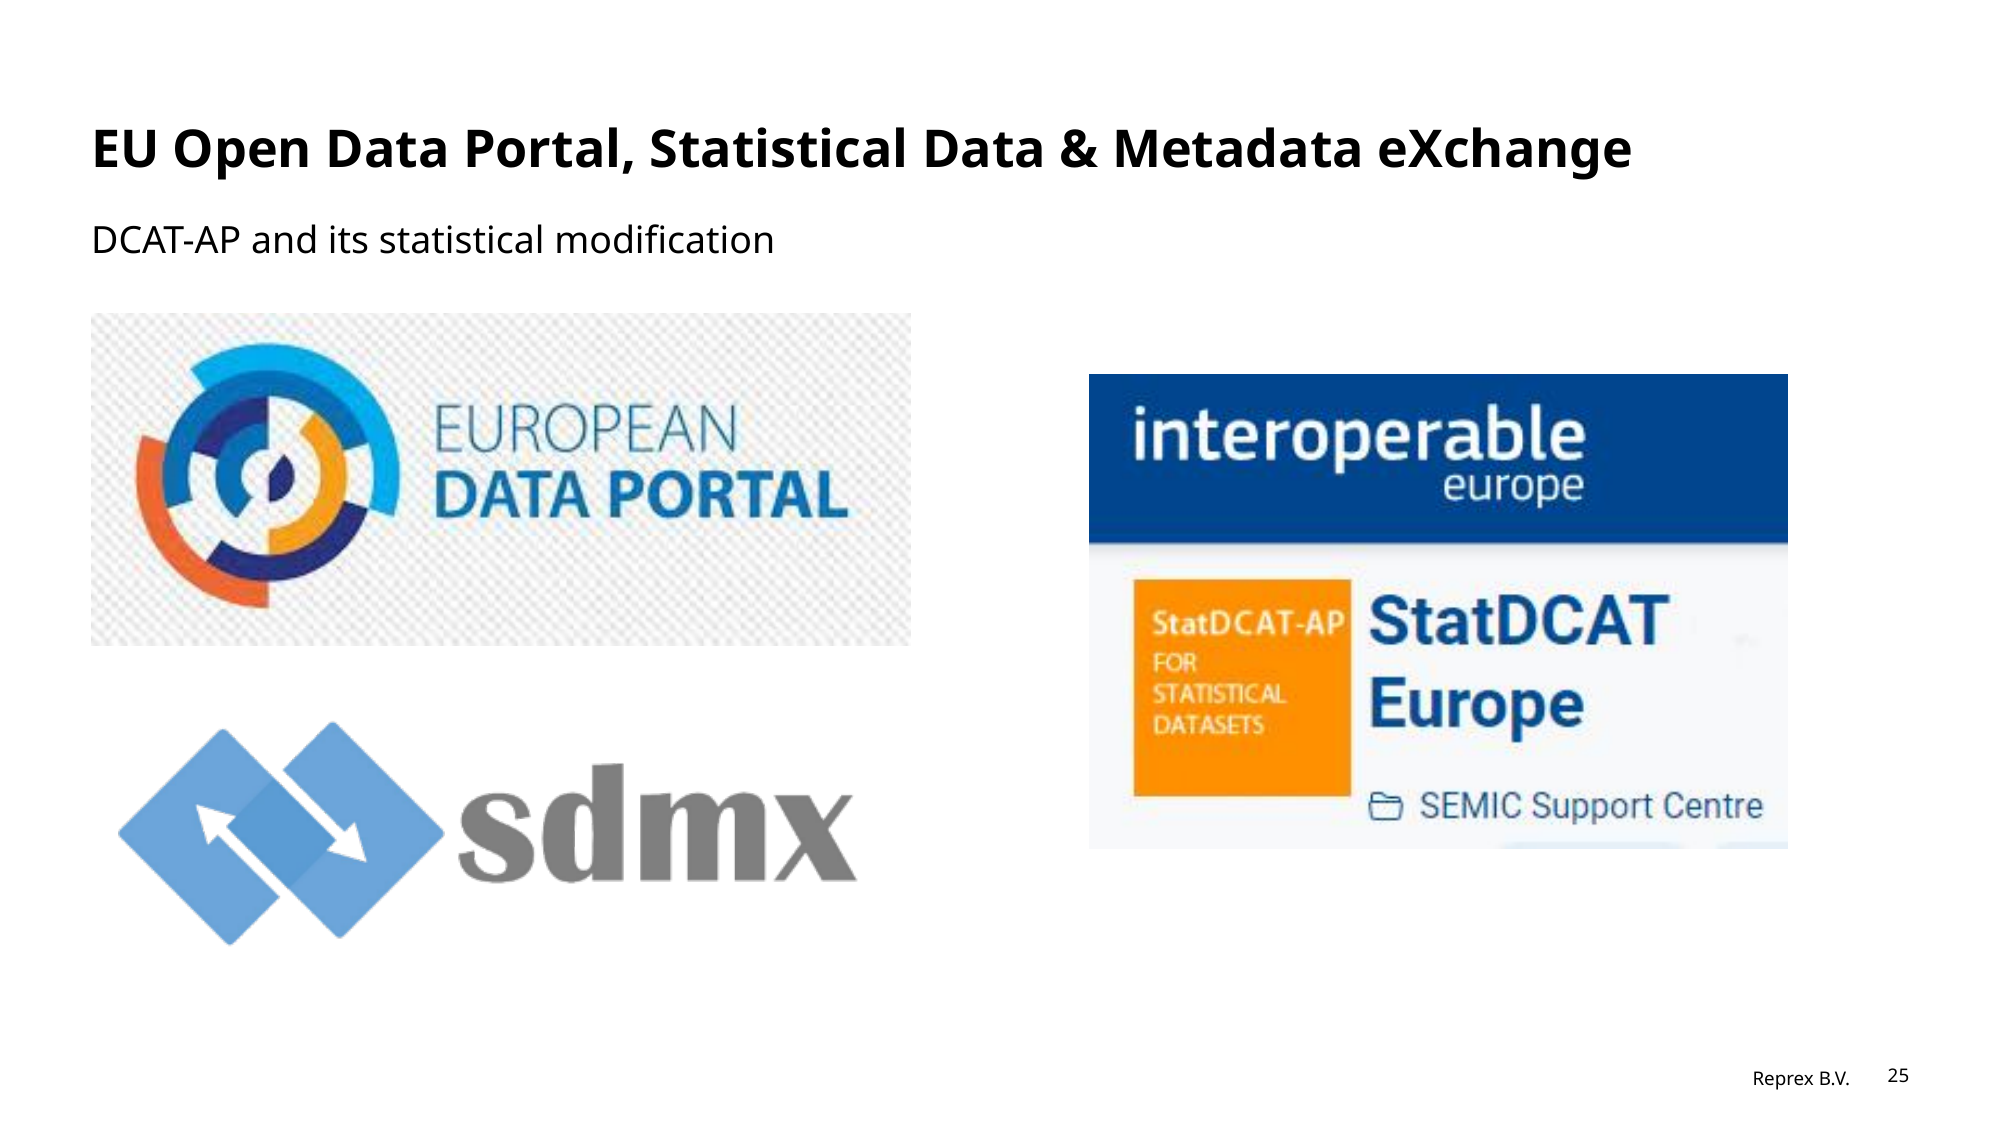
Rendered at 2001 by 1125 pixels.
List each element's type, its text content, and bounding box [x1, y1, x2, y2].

title EU Open Data Portal, Statistical Data & Metadata eXchange [91, 58, 1909, 179]
picture [1089, 373, 1788, 850]
picture [37, 313, 964, 1040]
subtitle DCAT-AP and its statistical modification [91, 216, 1909, 262]
